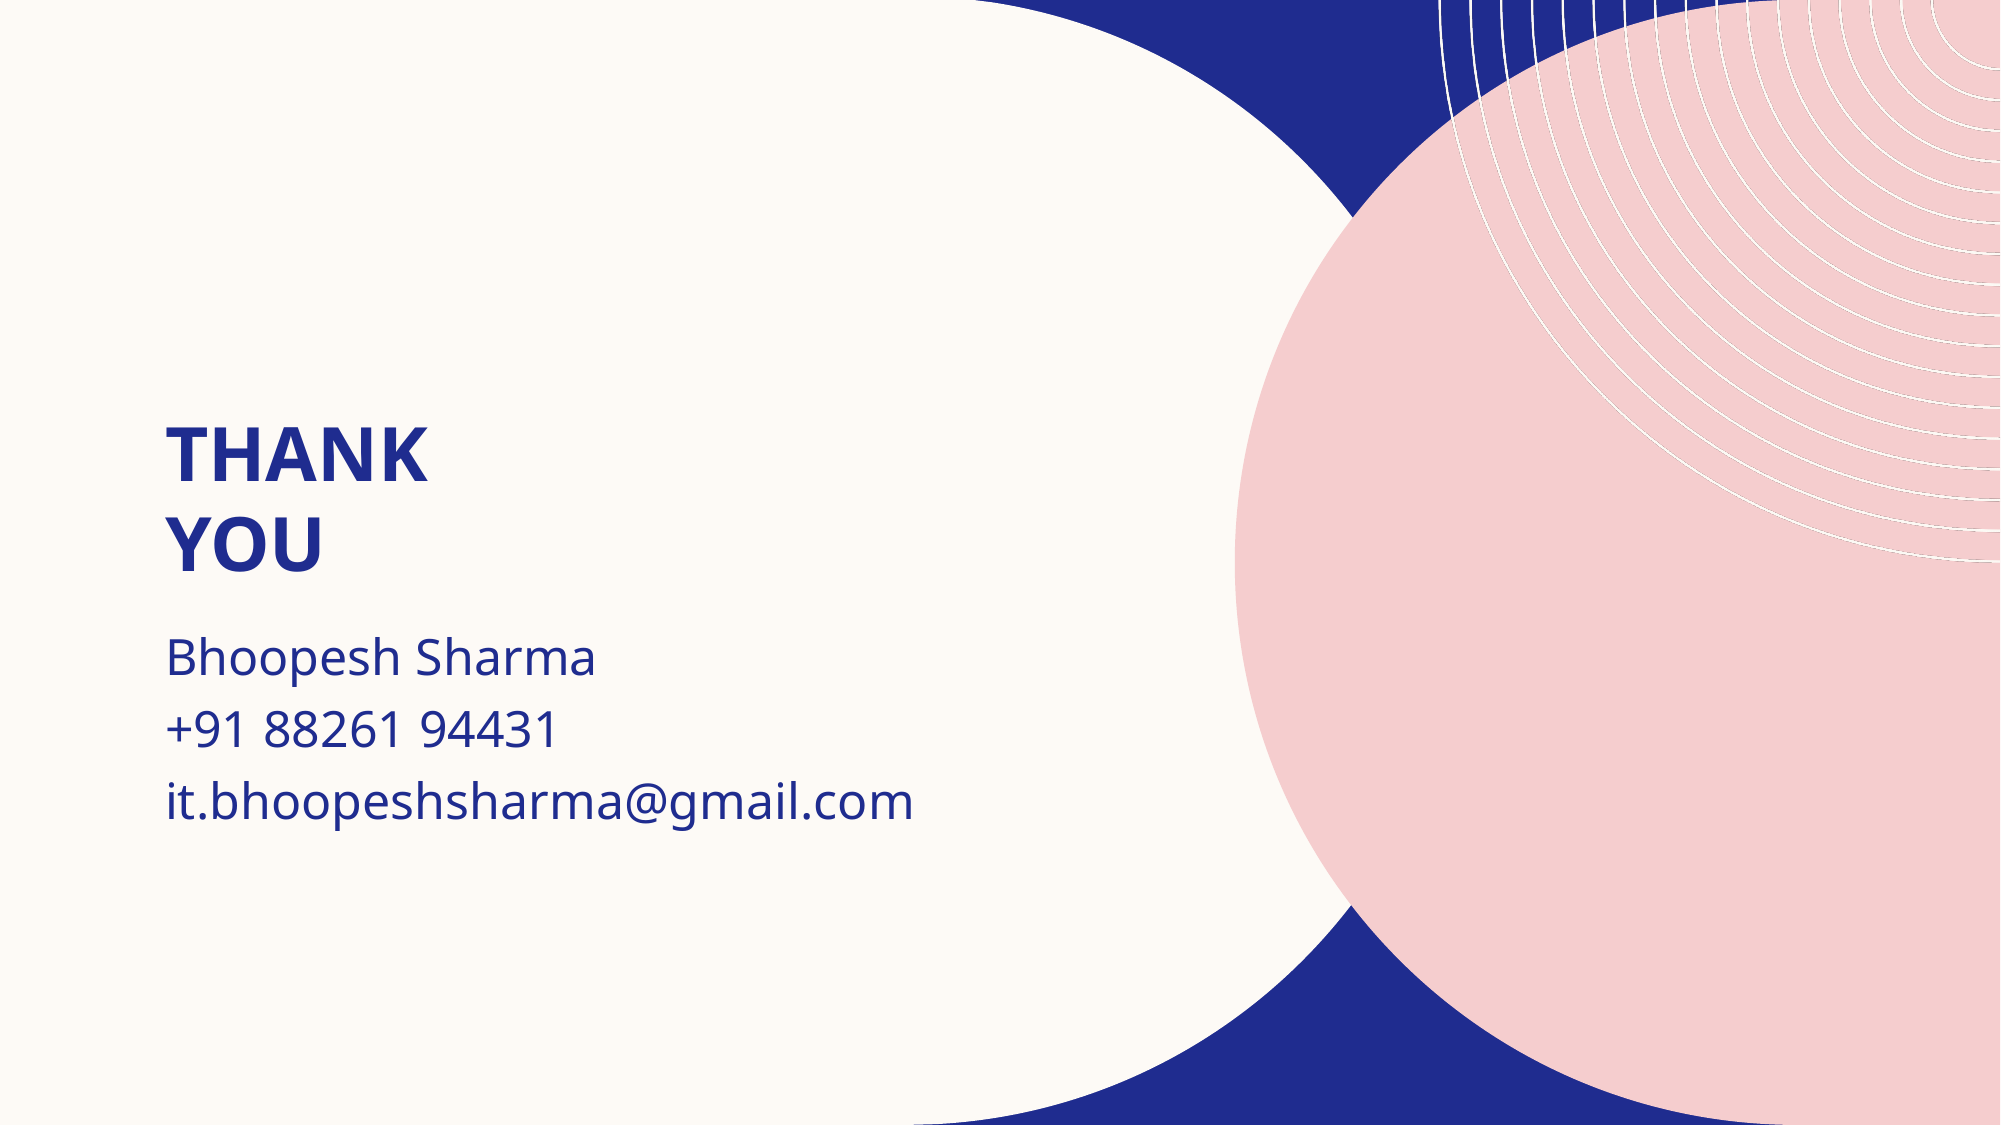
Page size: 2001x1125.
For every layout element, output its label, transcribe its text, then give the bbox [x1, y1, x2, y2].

title Thank you [150, 139, 1088, 587]
picture [1438, 0, 2001, 563]
subtitle Bhoopesh Sharma +91 88261 94431 it.bhoopeshsharma@gmail.com [150, 625, 1088, 993]
